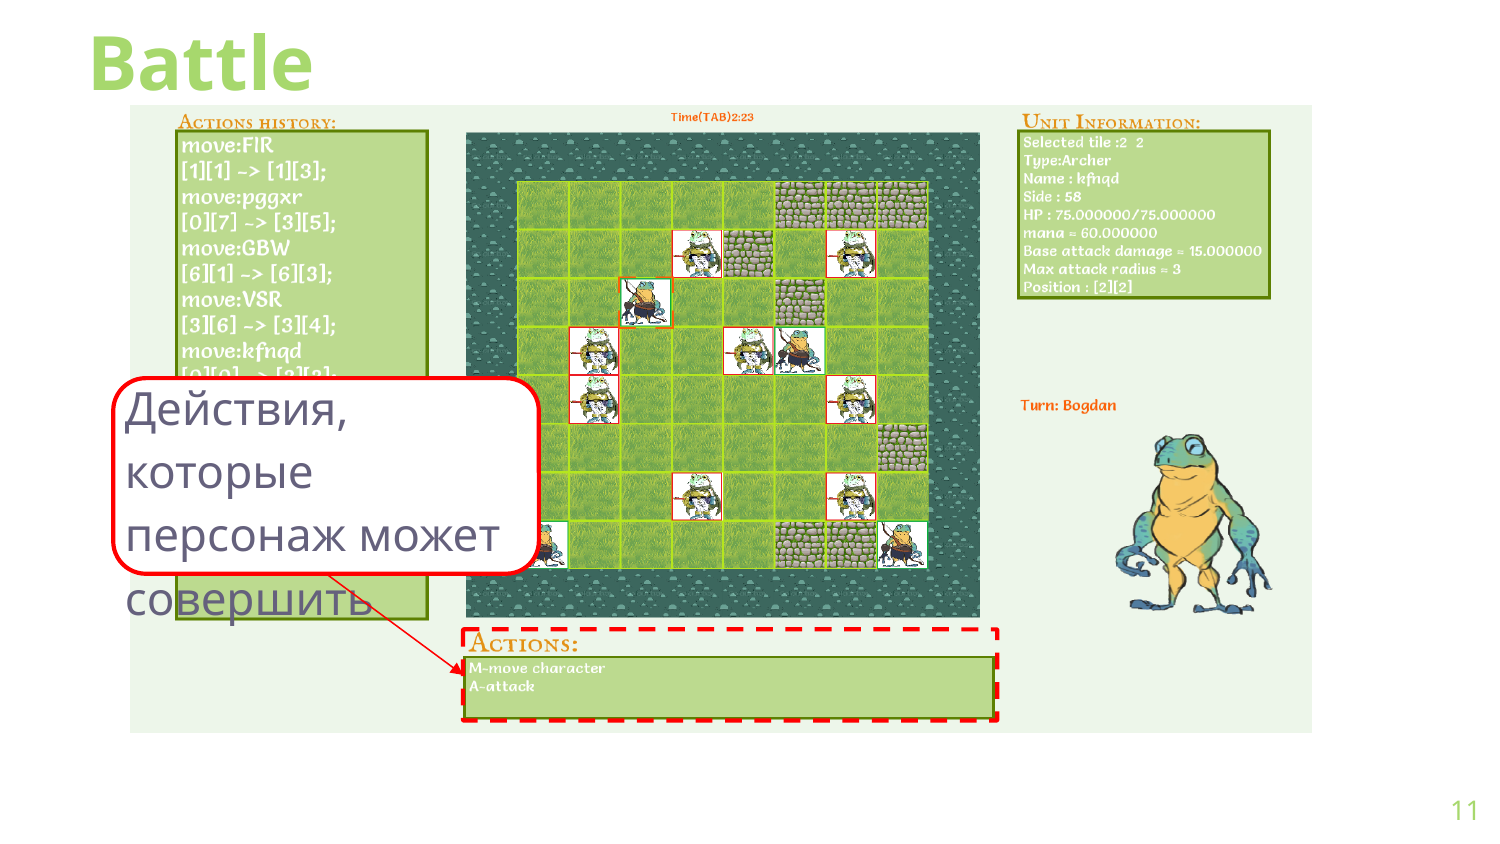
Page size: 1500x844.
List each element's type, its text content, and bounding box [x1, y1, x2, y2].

picture [130, 105, 1312, 733]
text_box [325, 573, 464, 676]
slide_number 11 [1391, 779, 1482, 844]
title Battle [87, 19, 327, 106]
text_box [111, 383, 124, 569]
